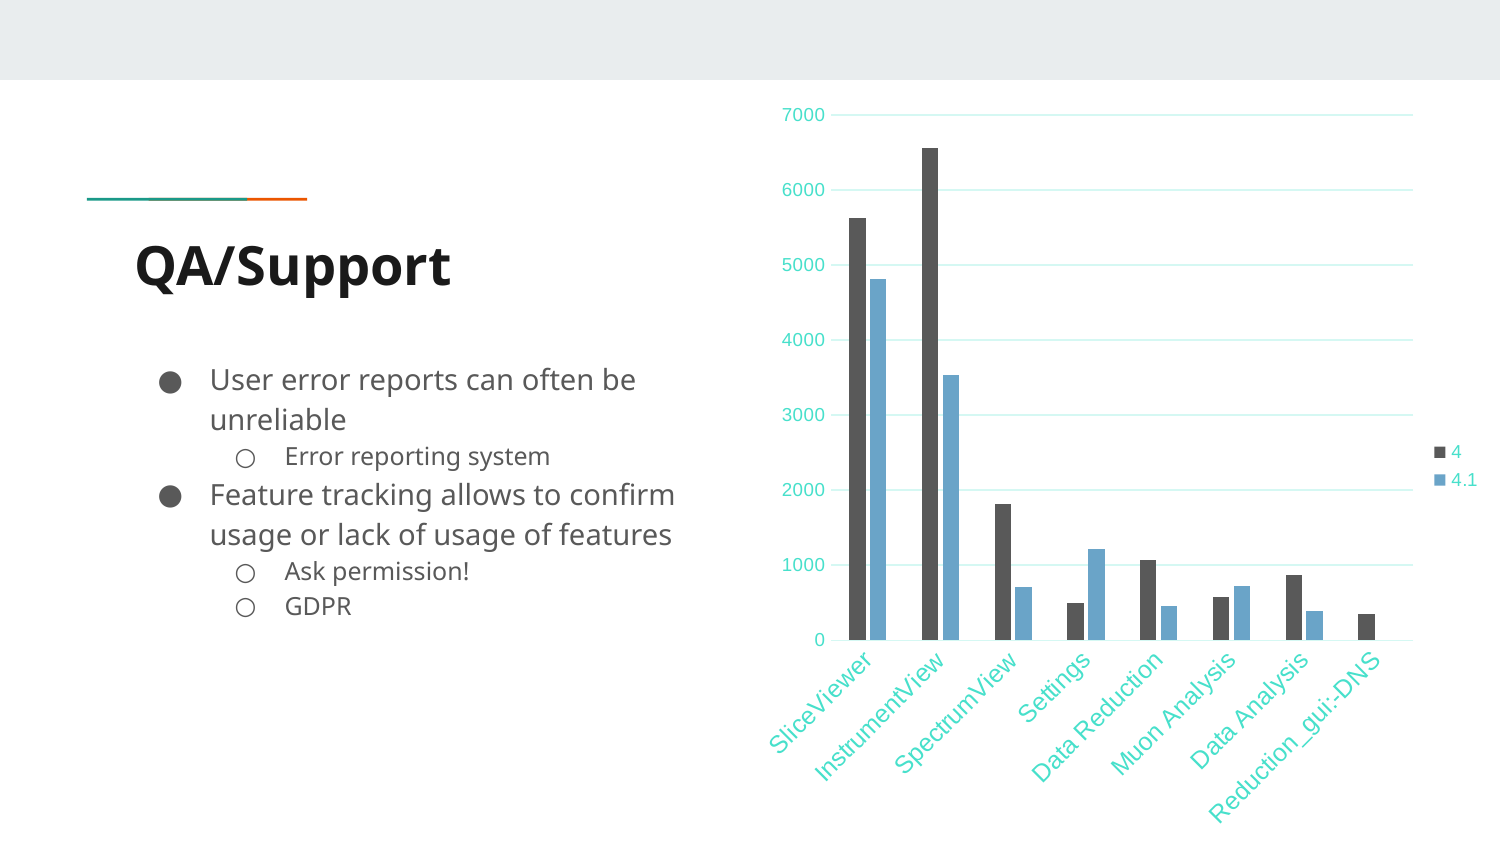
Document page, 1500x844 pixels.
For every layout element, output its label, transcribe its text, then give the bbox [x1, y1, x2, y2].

chart [748, 88, 1497, 844]
title QA/Support [119, 216, 743, 305]
list User error reports can often be unreliable Error reporting system Feature tracking allows to confirm usage or lack of usage of features Ask permission! GDPR [119, 341, 743, 712]
